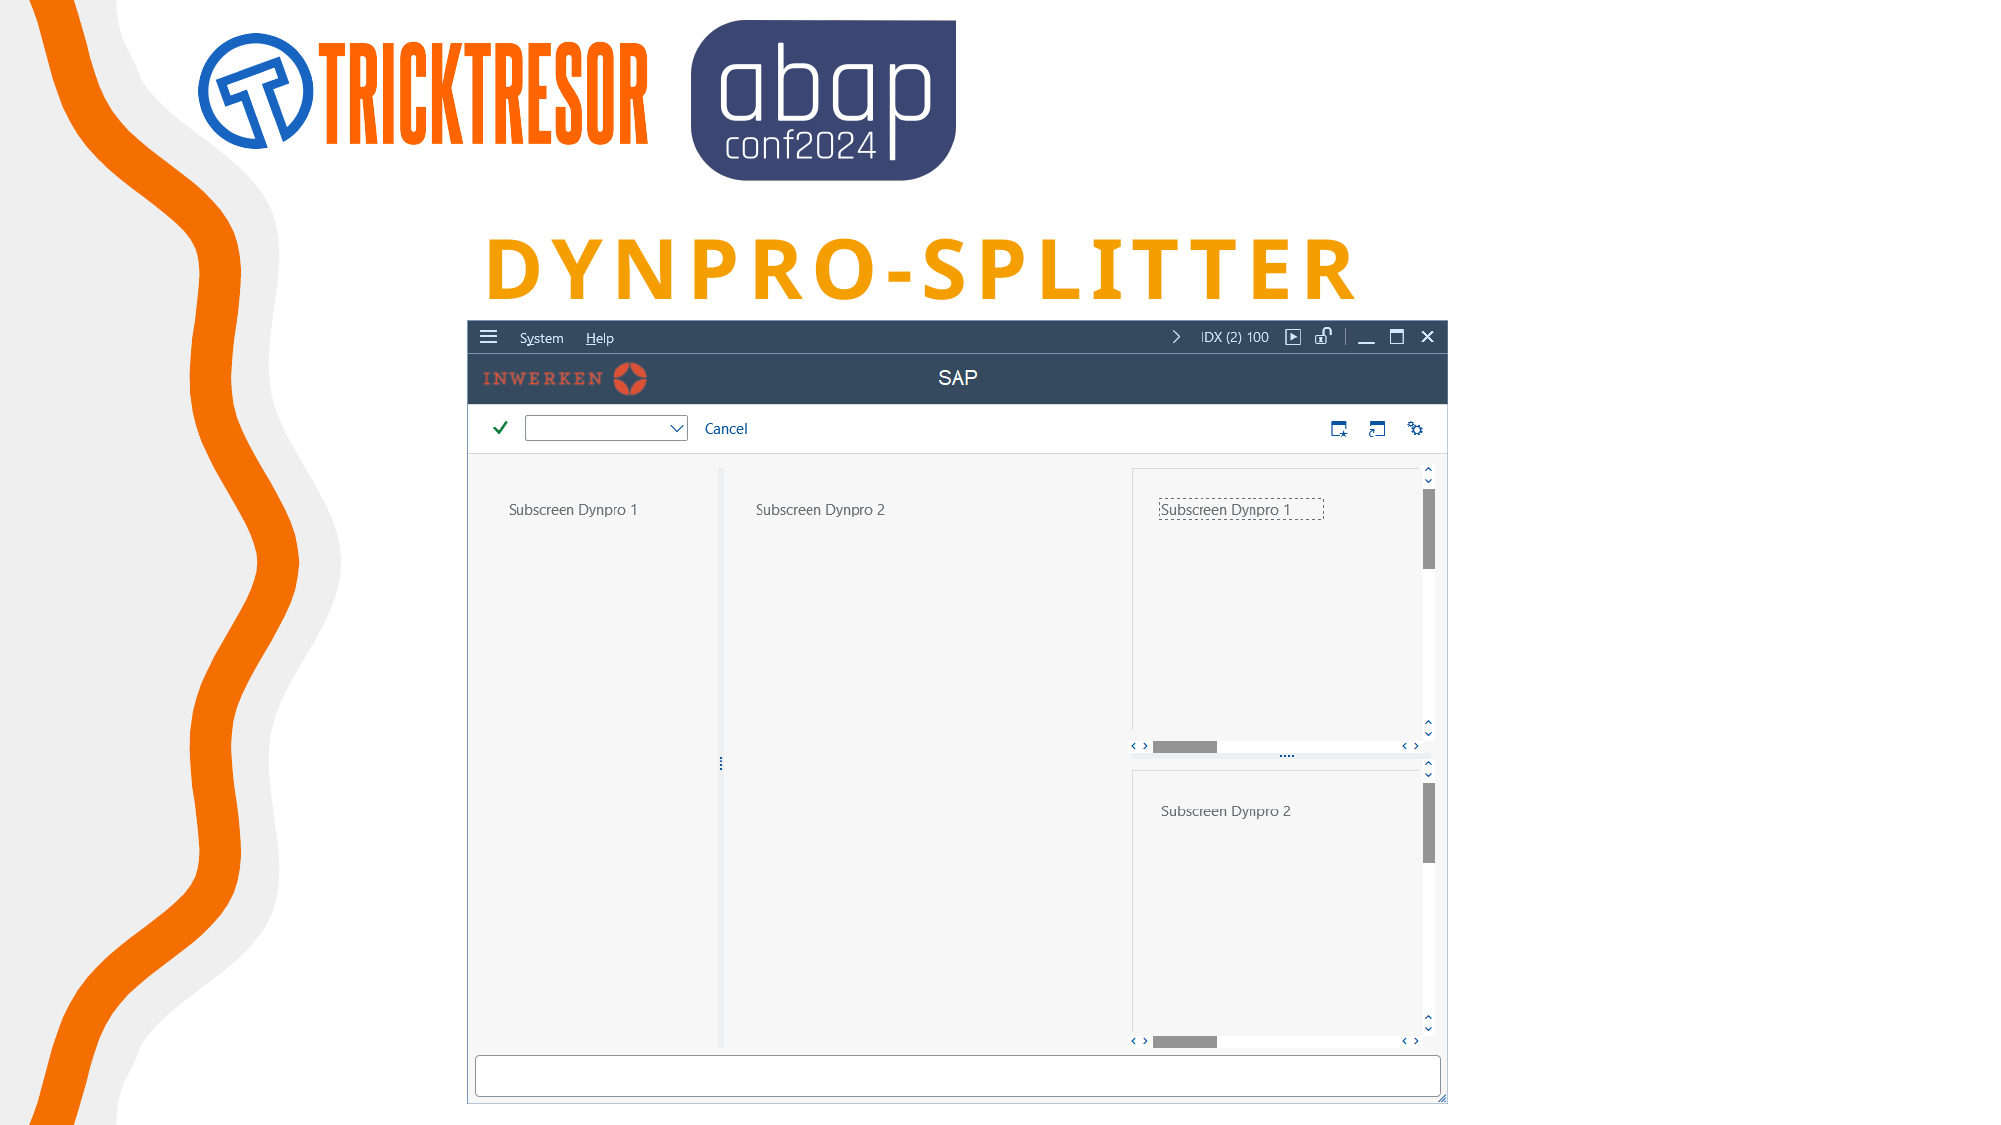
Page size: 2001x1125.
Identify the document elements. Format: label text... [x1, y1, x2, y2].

picture [467, 320, 1448, 1104]
list Dynpro-Splitter [467, 208, 1470, 414]
picture [198, 0, 1004, 208]
